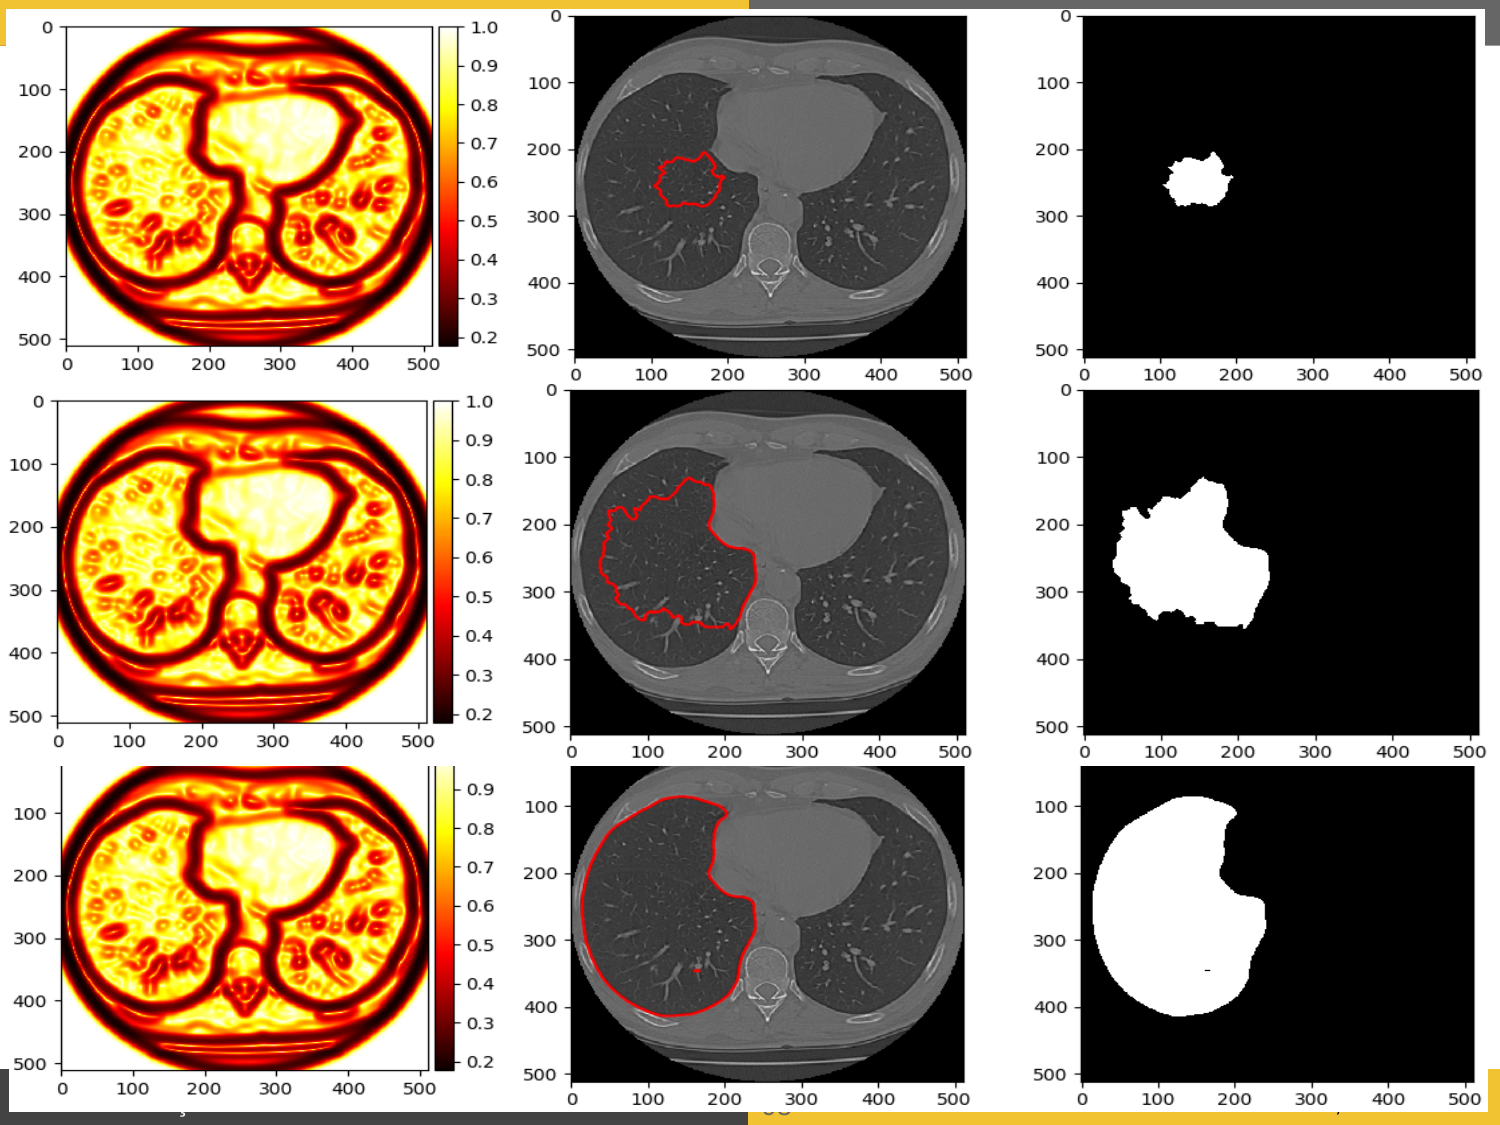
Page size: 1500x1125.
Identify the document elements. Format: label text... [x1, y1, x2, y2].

picture [2, 9, 1489, 1112]
text_box <number> [731, 1120, 822, 1125]
